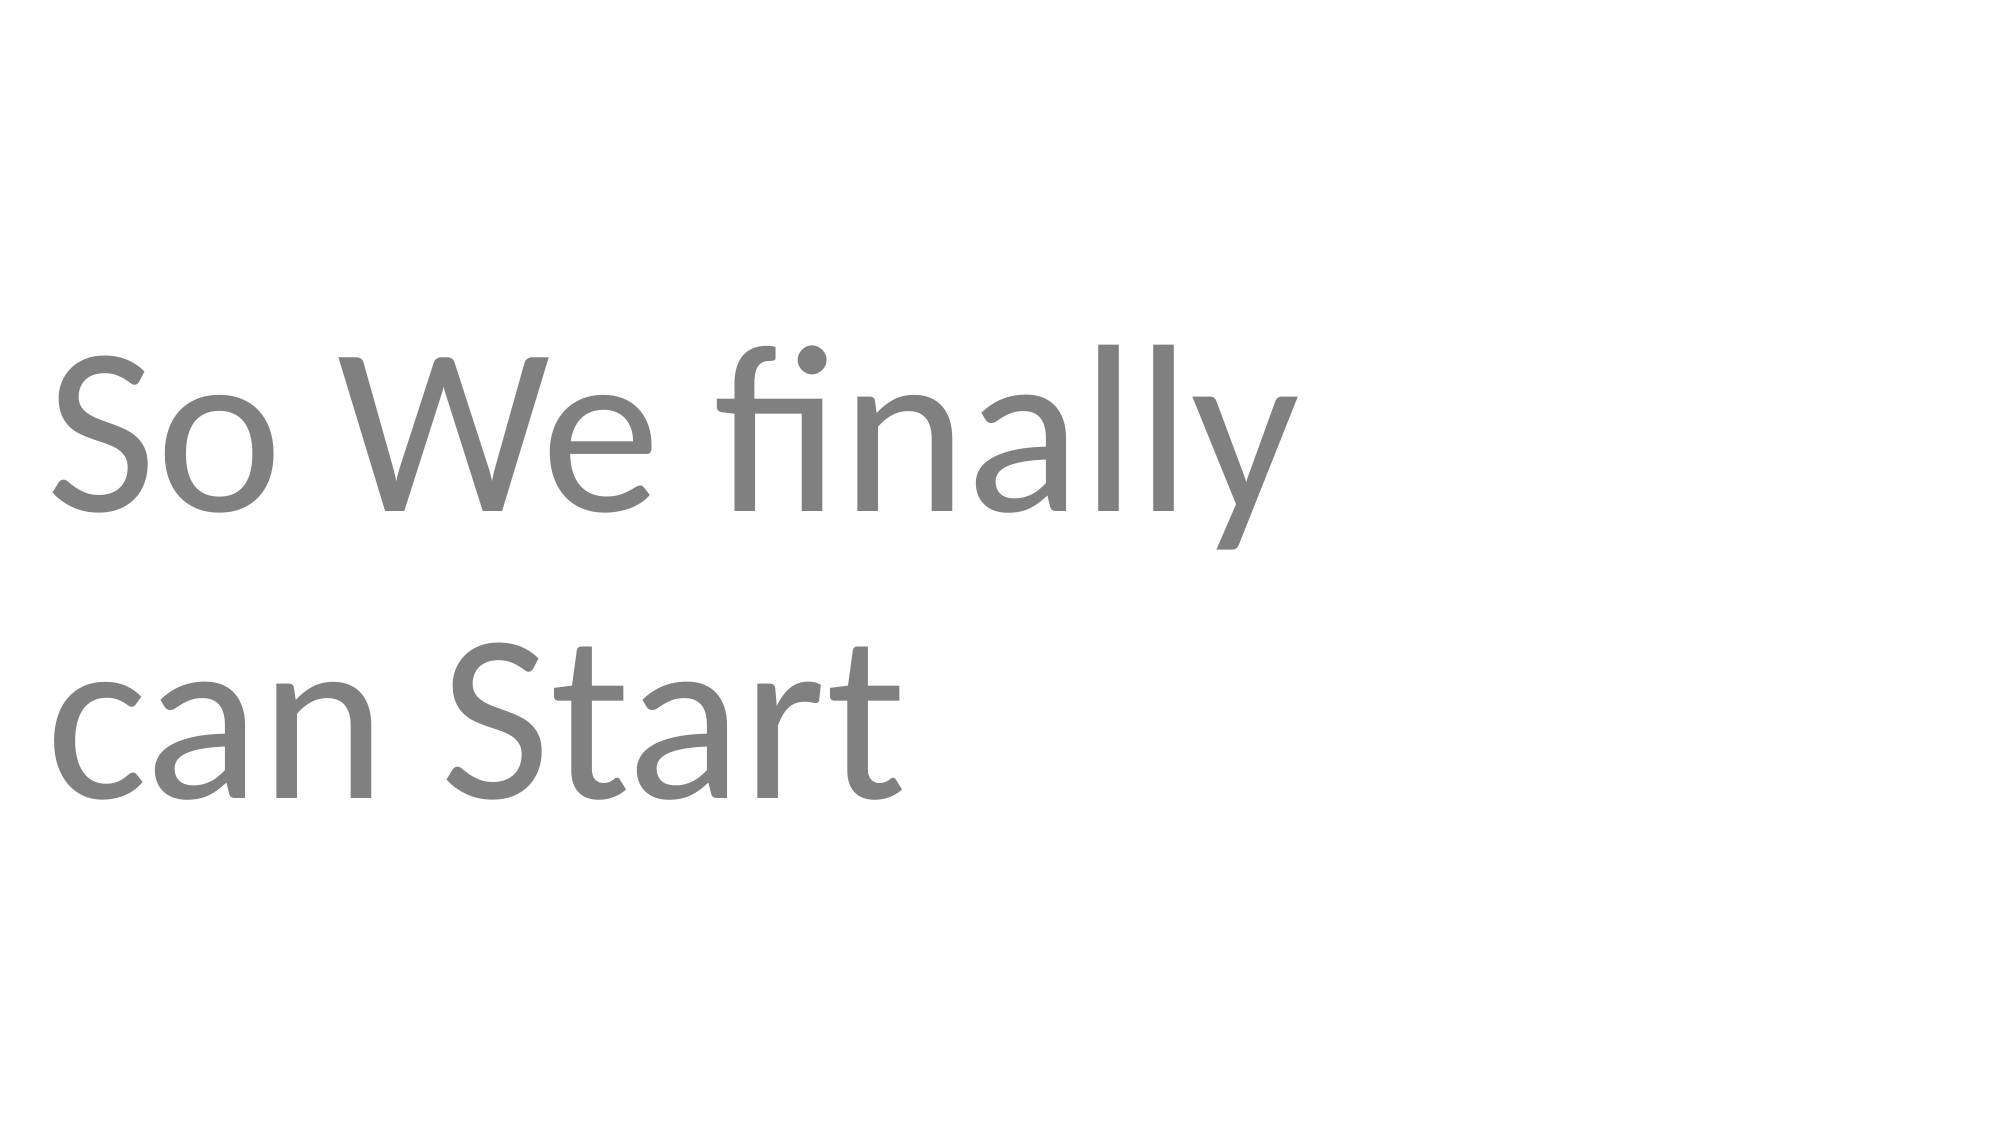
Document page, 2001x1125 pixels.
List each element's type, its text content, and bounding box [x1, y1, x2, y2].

text_box So We finally can Start [31, 264, 1759, 855]
